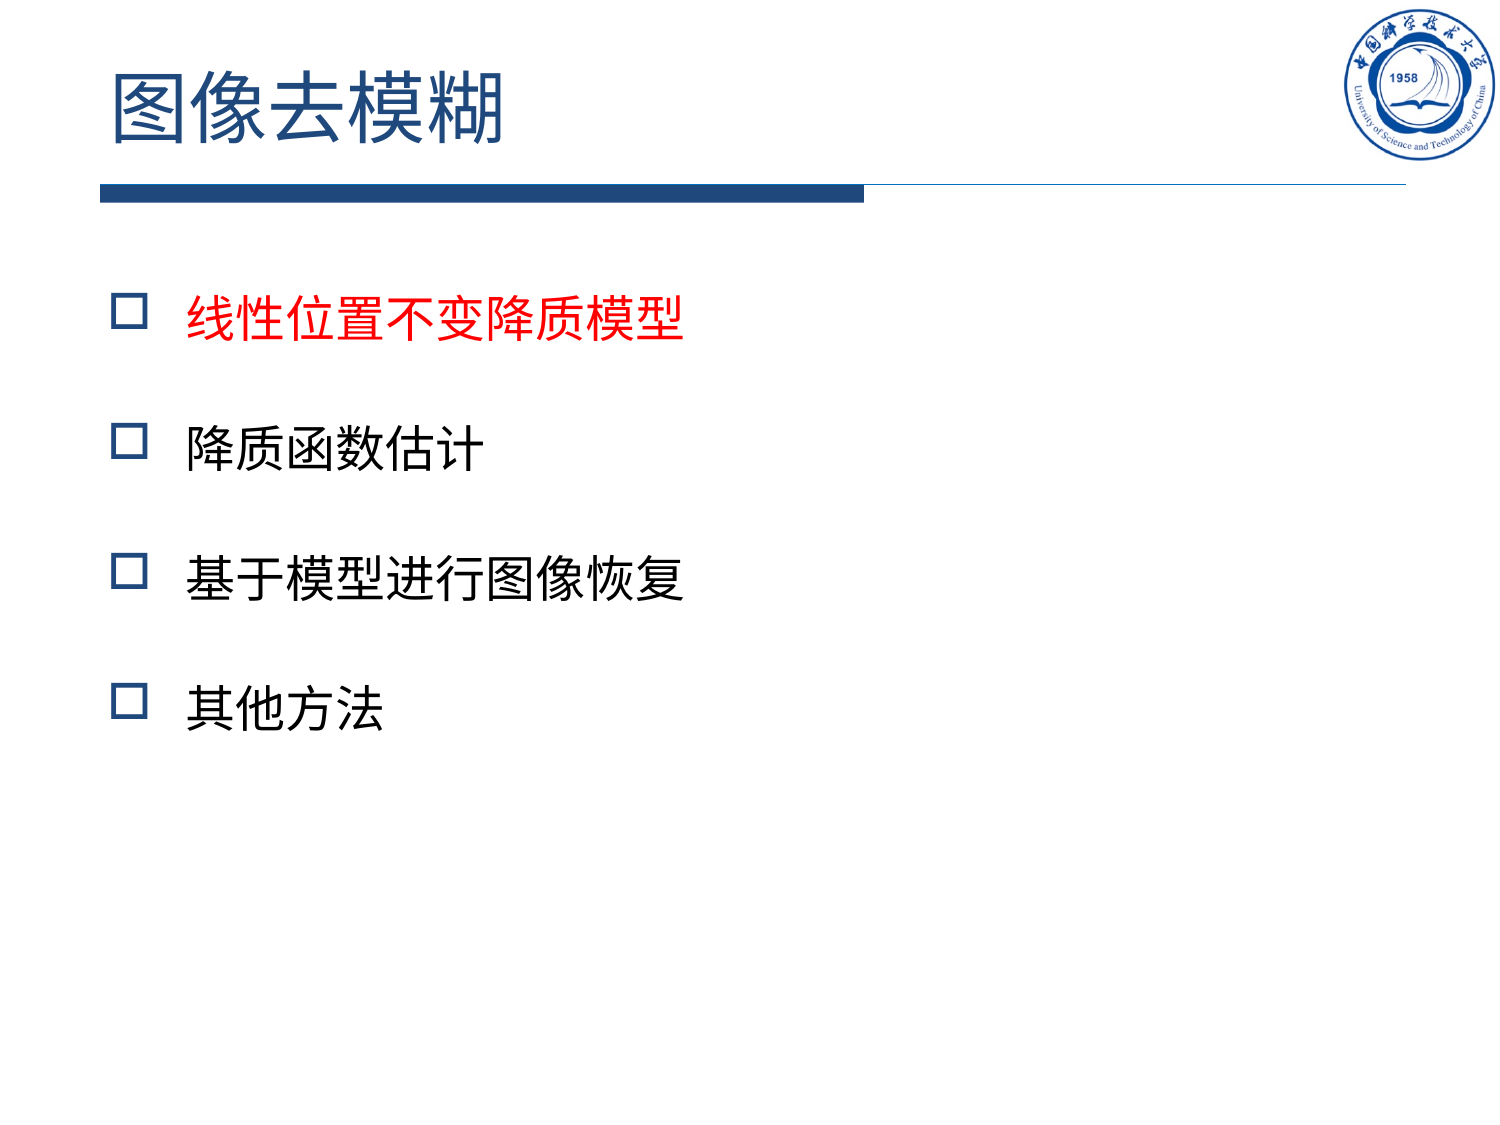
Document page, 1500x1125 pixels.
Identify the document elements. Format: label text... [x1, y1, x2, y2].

list 线性位置不变降质模型 降质函数估计 基于模型进行图像恢复 其他方法 [92, 220, 1406, 1035]
title 图像去模糊 [94, 50, 1407, 161]
picture [1333, 1, 1500, 161]
